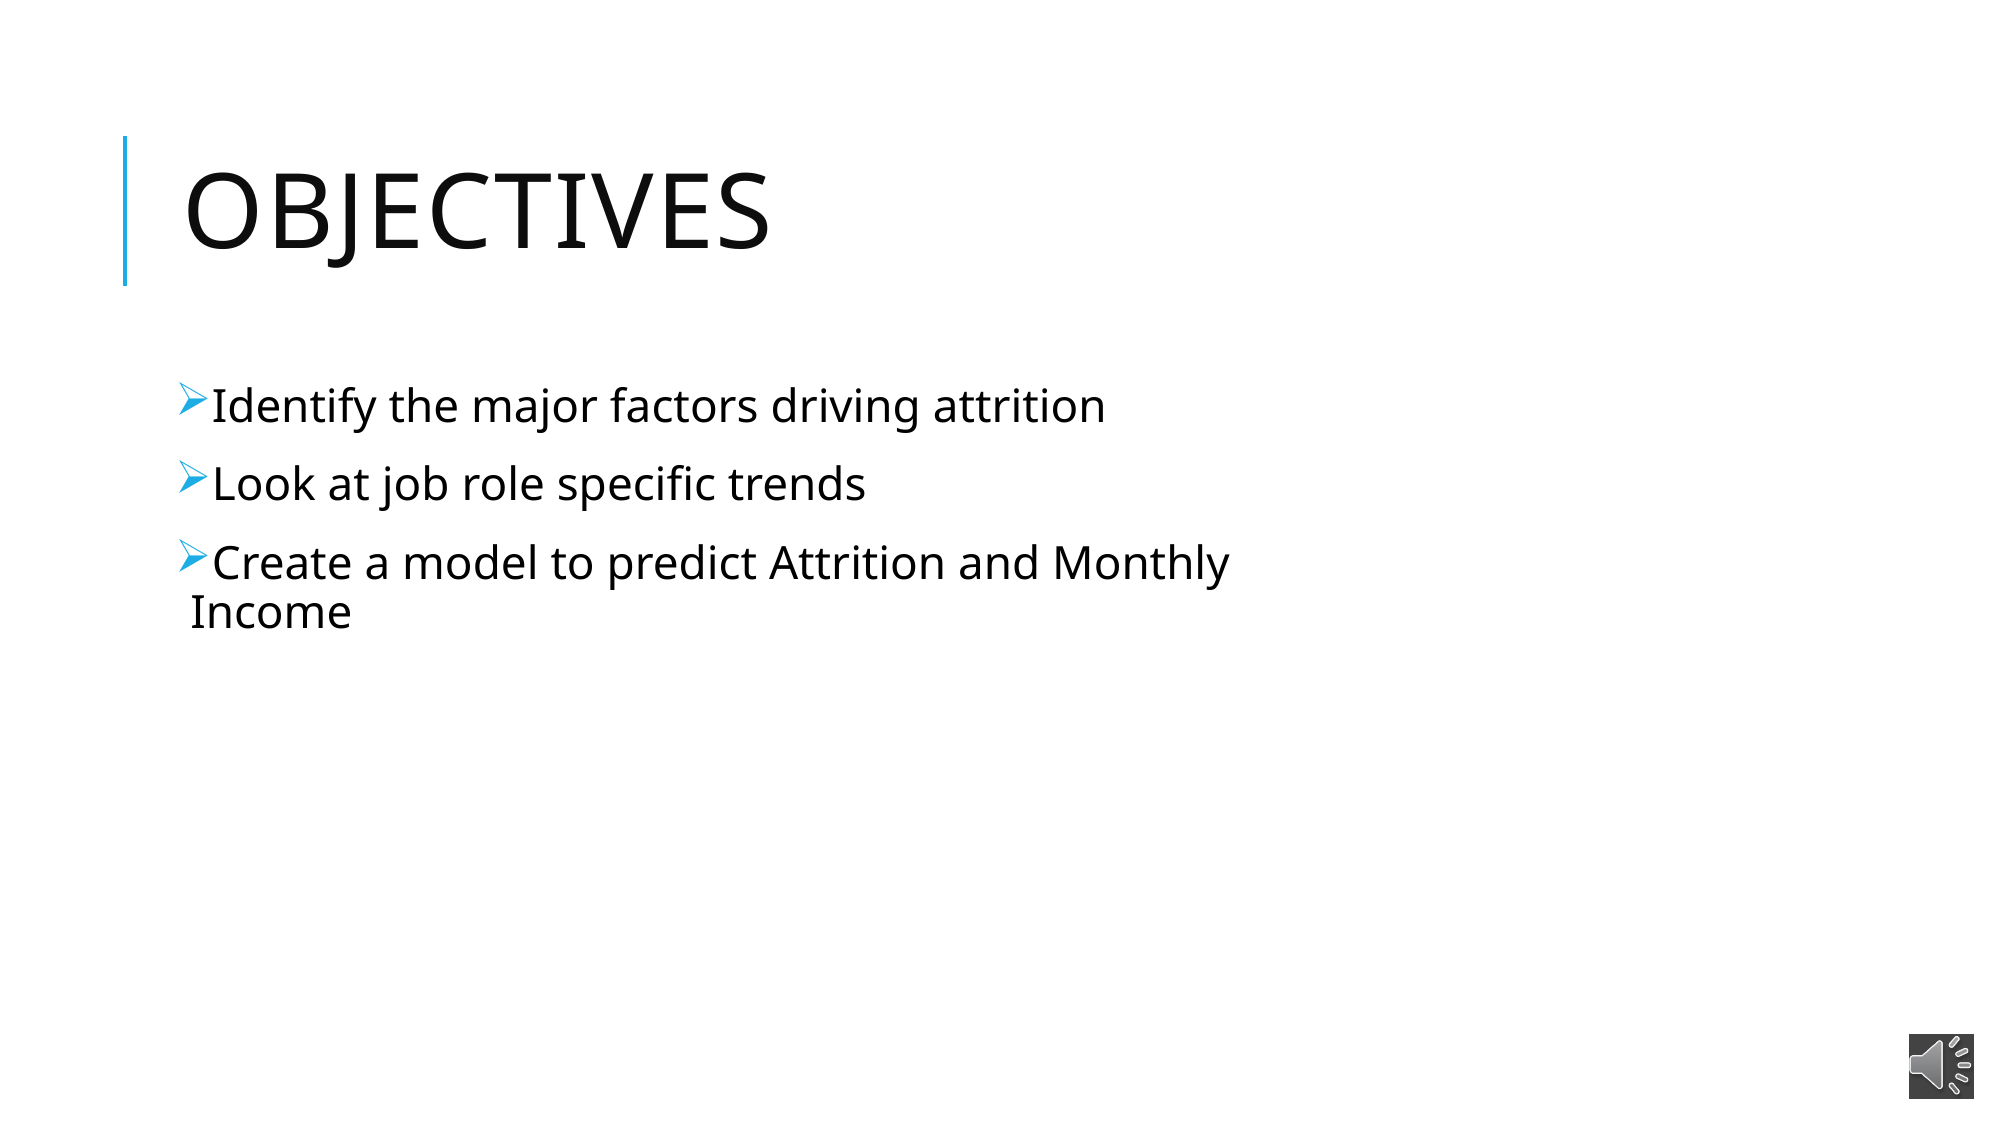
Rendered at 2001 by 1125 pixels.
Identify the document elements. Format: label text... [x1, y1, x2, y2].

picture [1908, 1033, 1976, 1101]
text_box [1016, 374, 1815, 1035]
list Identify the major factors driving attrition Look at job role specific trends Create a model to predict Attrition and Monthly Income [168, 375, 1016, 1035]
title Objectives [168, 96, 1763, 342]
